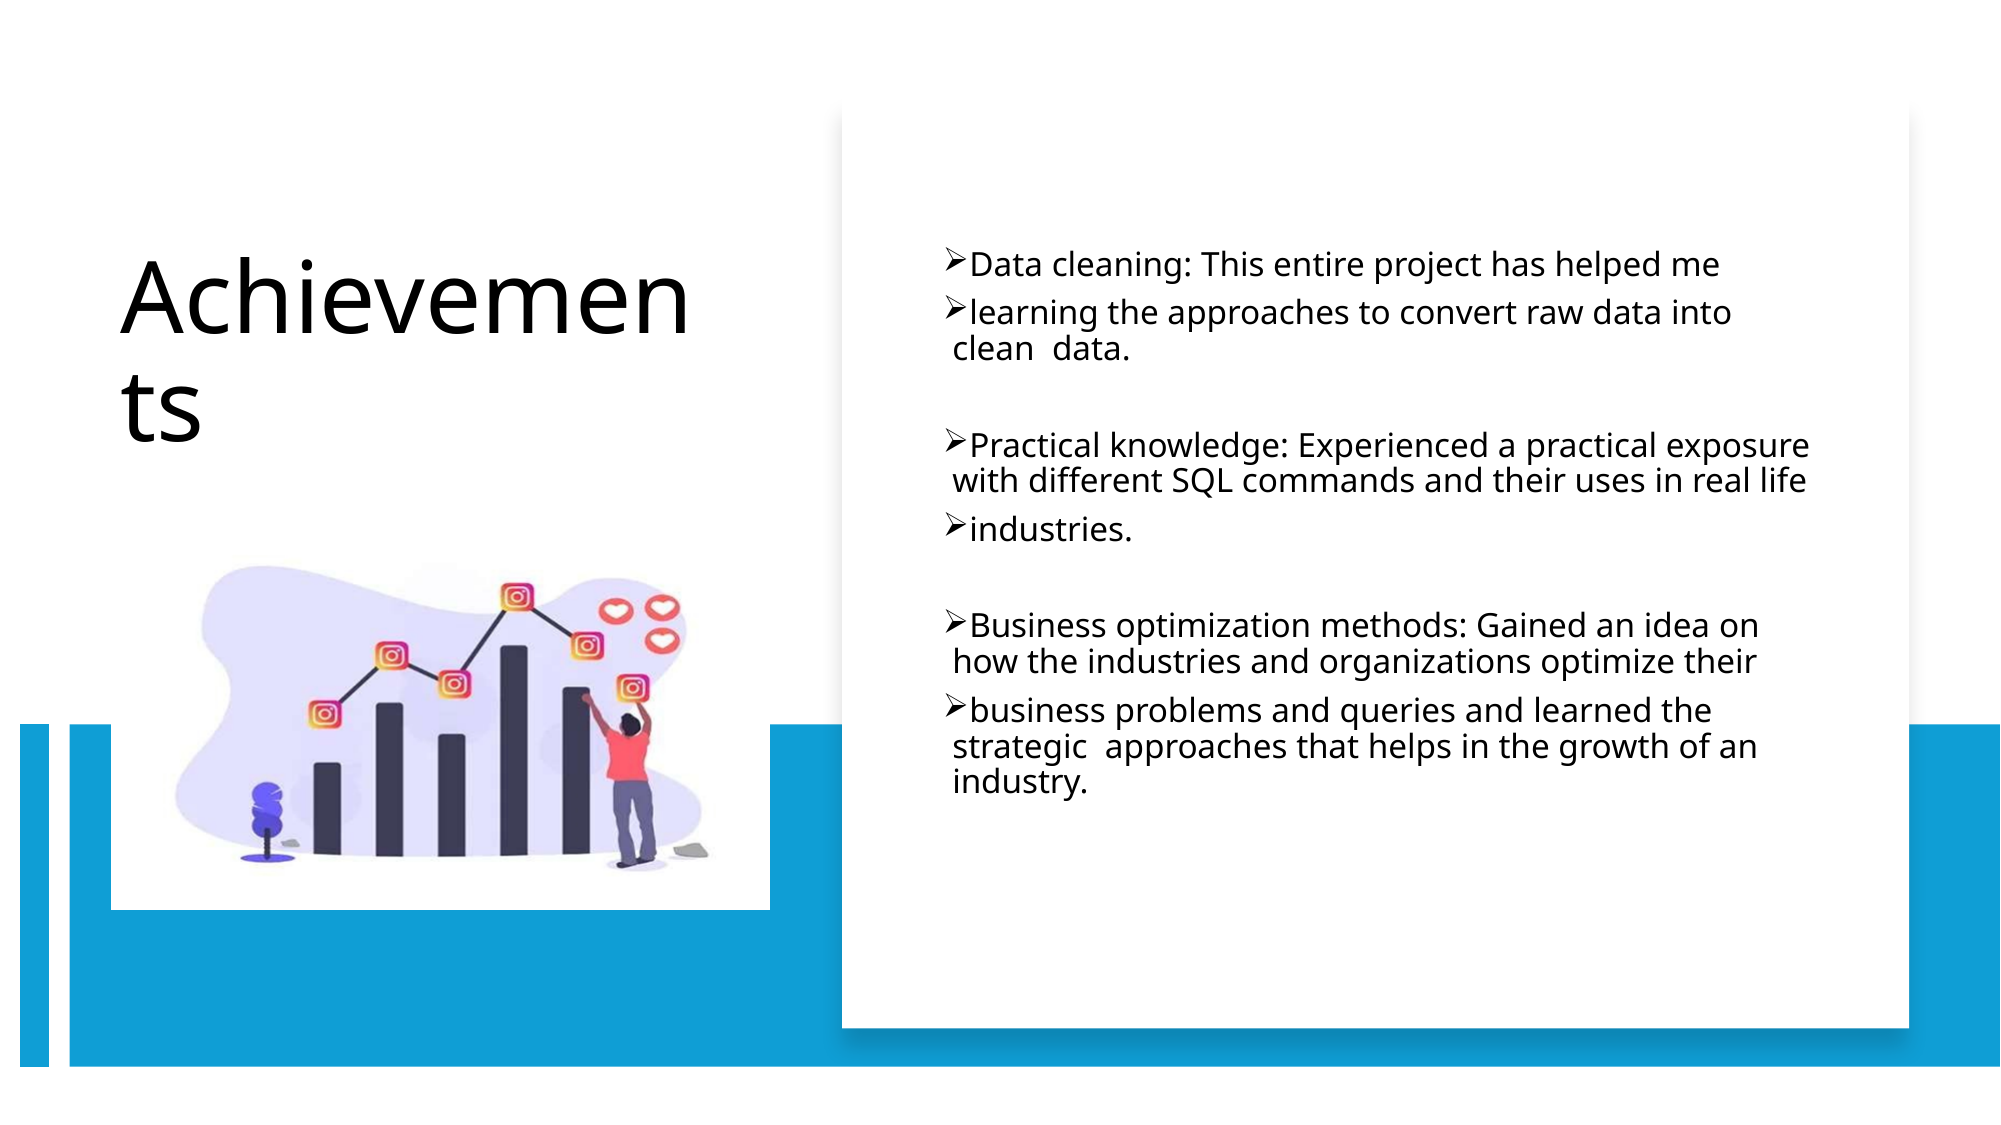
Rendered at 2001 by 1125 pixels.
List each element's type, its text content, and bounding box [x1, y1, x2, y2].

text_box Data cleaning: This entire project has helped me learning the approaches to convert raw data into clean data. Practical knowledge: Experienced a practical exposure with different SQL commands and their uses in real life industries. Business optimization methods: Gained an idea on how the industries and organizations optimize their business problems and queries and learned the strategic approaches that helps in the growth of an industry. [927, 239, 1837, 723]
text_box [33, 723, 2000, 1068]
text_box Achievements [105, 239, 729, 682]
text_box [841, 95, 1911, 723]
picture [111, 525, 771, 909]
text_box [0, 0, 2000, 1125]
